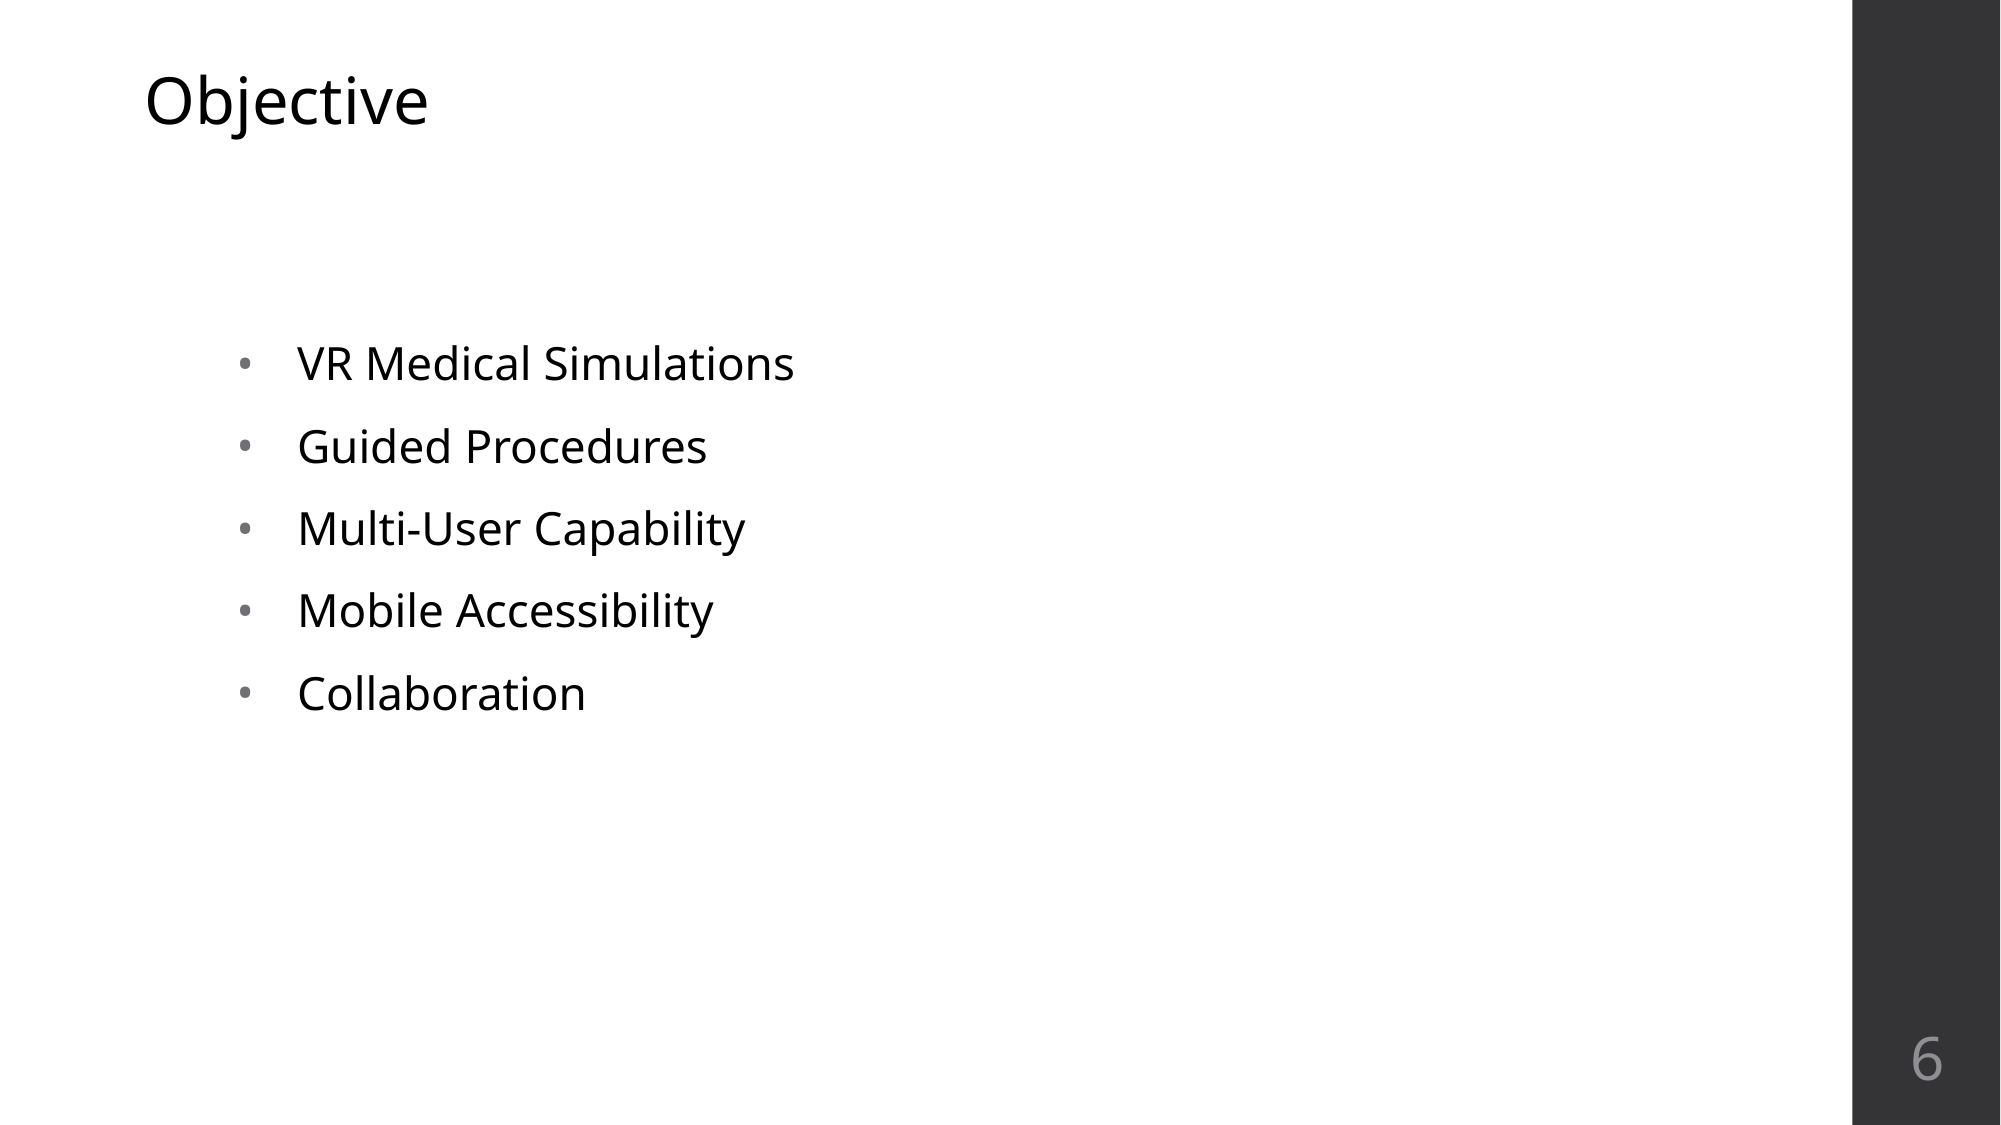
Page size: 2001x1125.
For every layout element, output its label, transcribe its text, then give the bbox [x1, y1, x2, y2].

slide_number ‹#› [1852, 1012, 2000, 1110]
title Objective [129, 60, 1797, 146]
list VR Medical Simulations Guided Procedures Multi-User Capability Mobile Accessibility Collaboration [206, 299, 1617, 702]
